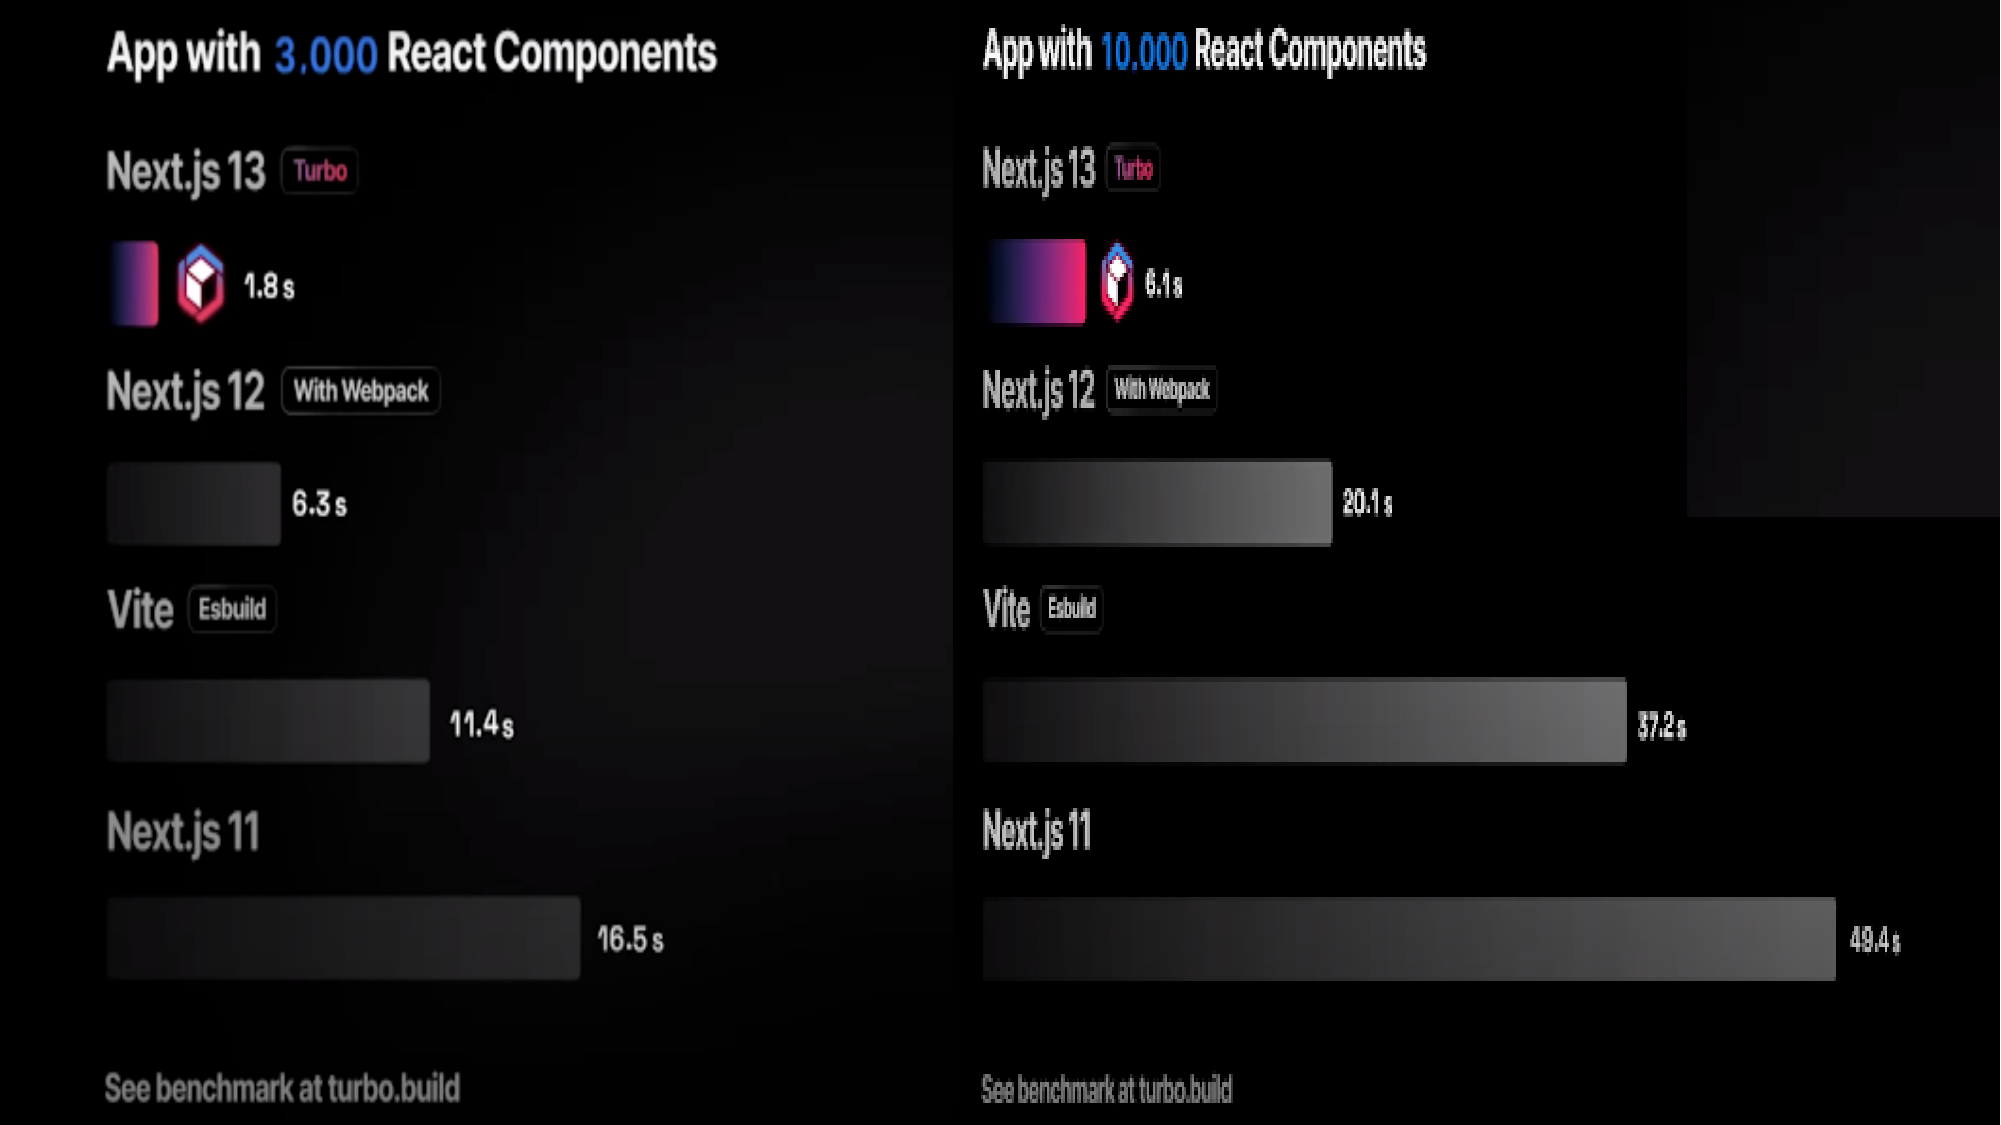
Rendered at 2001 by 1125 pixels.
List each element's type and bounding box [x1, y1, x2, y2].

text_box [953, 0, 2000, 1125]
picture [0, 0, 953, 1125]
